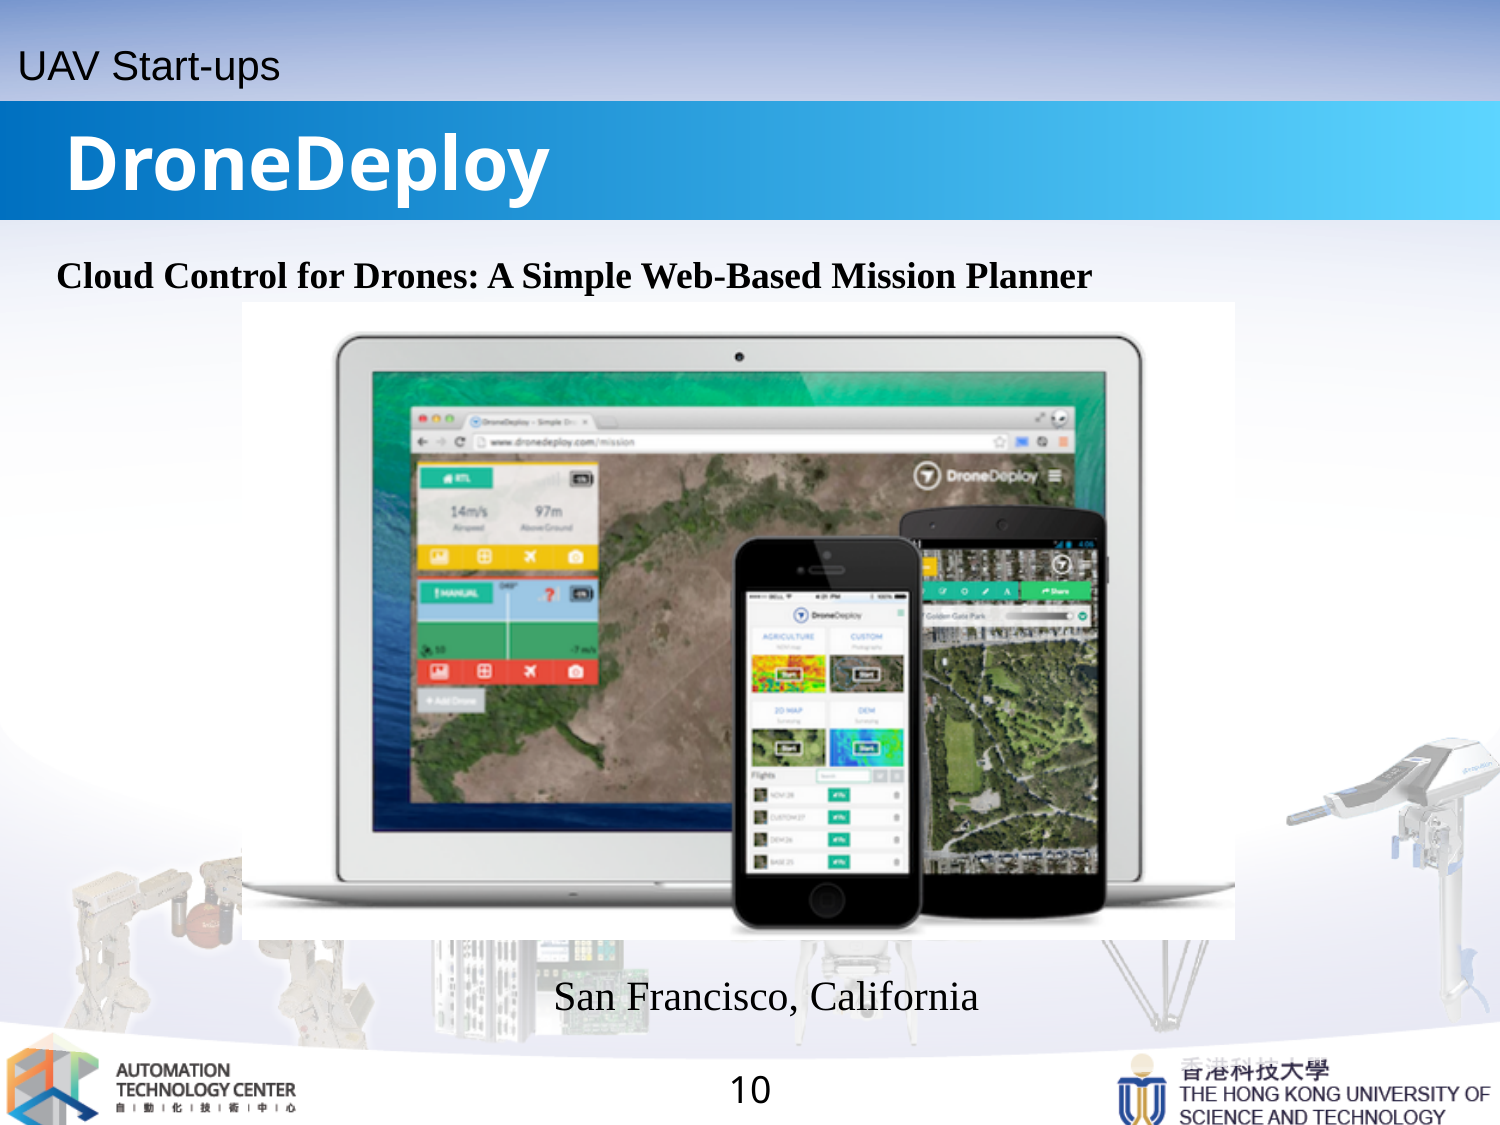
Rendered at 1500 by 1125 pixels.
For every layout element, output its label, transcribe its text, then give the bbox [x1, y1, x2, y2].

picture [241, 302, 1235, 940]
text_box San Francisco, California [538, 960, 995, 1026]
title DroneDeploy [50, 101, 1475, 220]
text_box Cloud Control for Drones: A Simple Web-Based Mission Planner [0, 220, 1500, 304]
text_box UAV Start-ups [2, 30, 296, 96]
picture [0, 1047, 1500, 1125]
picture [0, 0, 1500, 102]
picture [755, 1083, 766, 1101]
